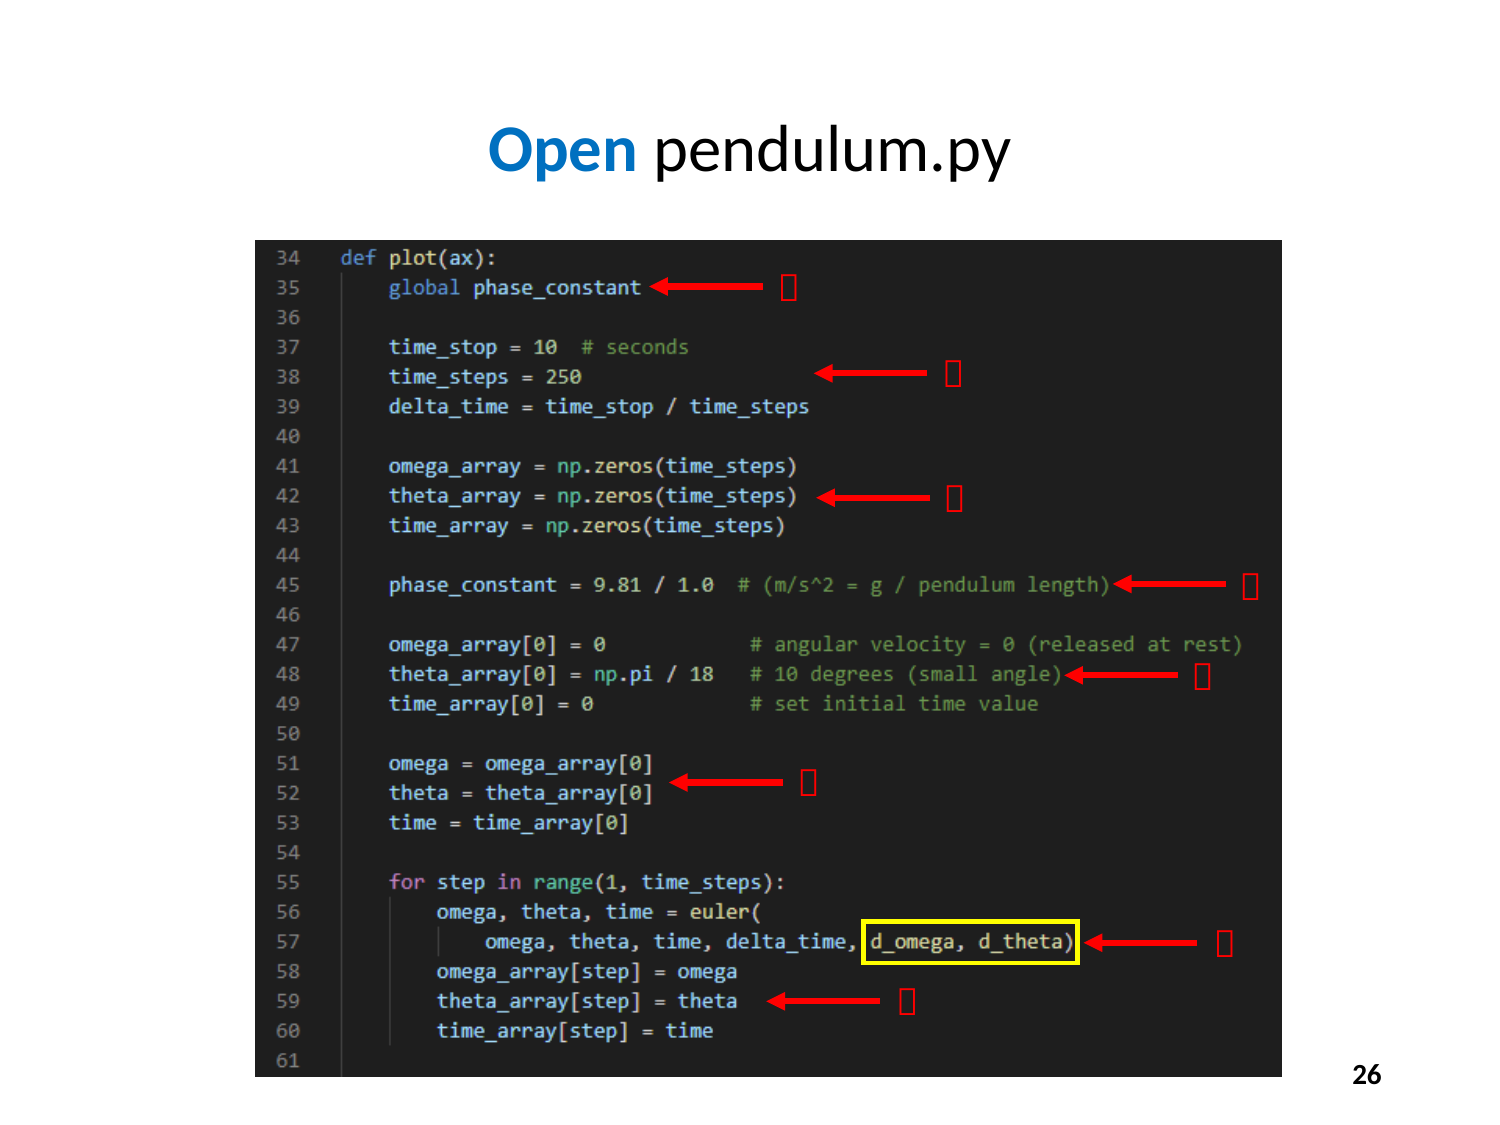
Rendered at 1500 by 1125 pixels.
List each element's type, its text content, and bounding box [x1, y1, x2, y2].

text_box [1083, 912, 1262, 973]
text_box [668, 751, 846, 813]
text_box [1064, 645, 1240, 706]
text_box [766, 970, 945, 1032]
slide_number 26 [1059, 1042, 1397, 1103]
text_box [816, 467, 992, 529]
picture [255, 240, 1282, 1077]
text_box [1112, 555, 1288, 617]
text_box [649, 256, 826, 317]
title Open pendulum.py [103, 59, 1397, 241]
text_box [813, 343, 991, 404]
